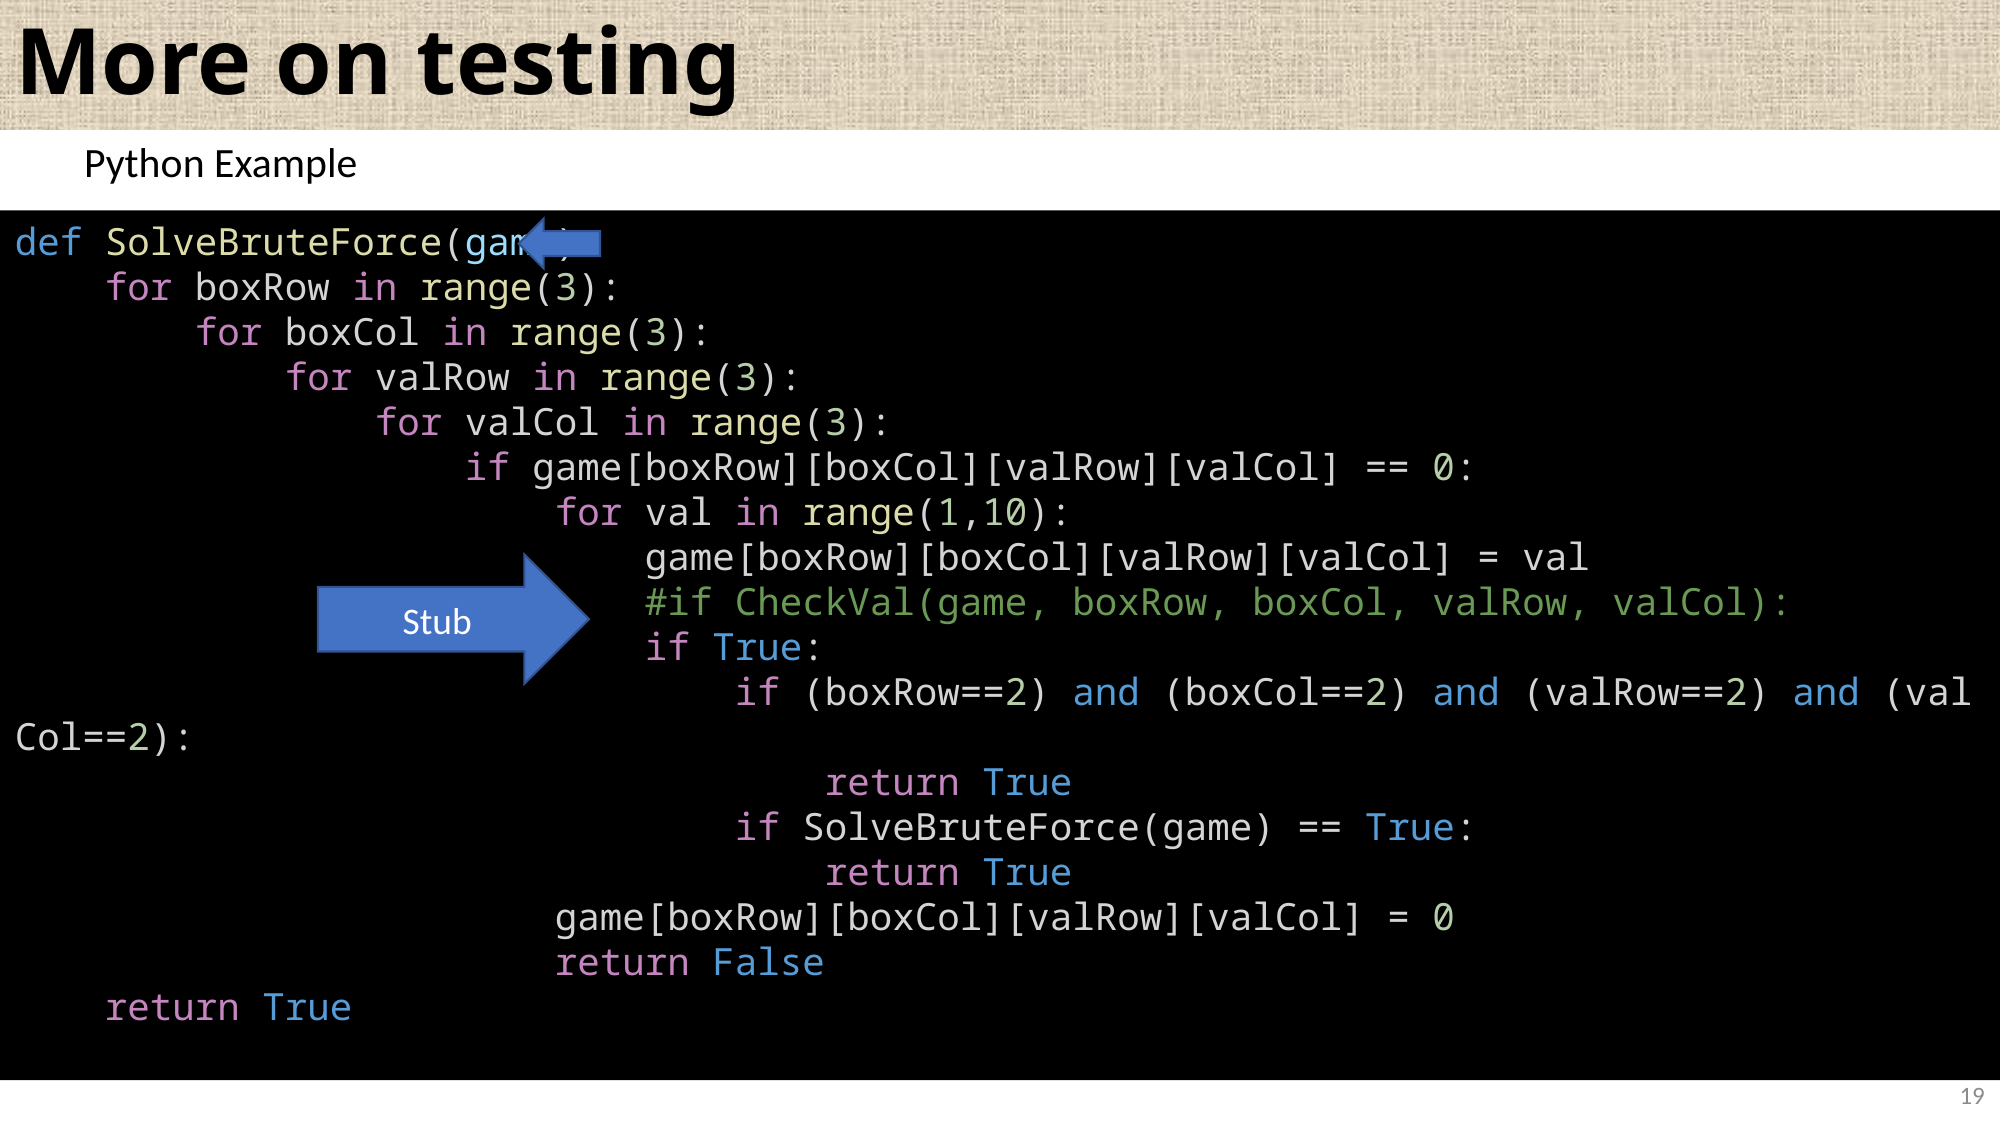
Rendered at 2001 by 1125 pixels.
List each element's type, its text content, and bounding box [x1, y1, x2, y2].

text_box def SolveBruteForce(game): for boxRow in range(3): for boxCol in range(3): for valRow in range(3): for valCol in range(3): if game[boxRow][boxCol][valRow][valCol] == 0: for val in range(1,10): game[boxRow][boxCol][valRow][valCol] = val #if CheckVal(game, boxRow, boxCol, valRow, valCol): if True: if (boxRow==2) and (boxCol==2) and (valRow==2) and (valCol==2): return True if SolveBruteForce(game) == True: return True game[boxRow][boxCol][valRow][valCol] = 0 return False return True [0, 210, 2000, 1081]
text_box Python Example [69, 128, 1920, 194]
text_box [517, 216, 602, 271]
slide_number 19 [1550, 1081, 2000, 1125]
text_box Stub [316, 552, 591, 687]
title More on testing [0, 0, 2000, 130]
